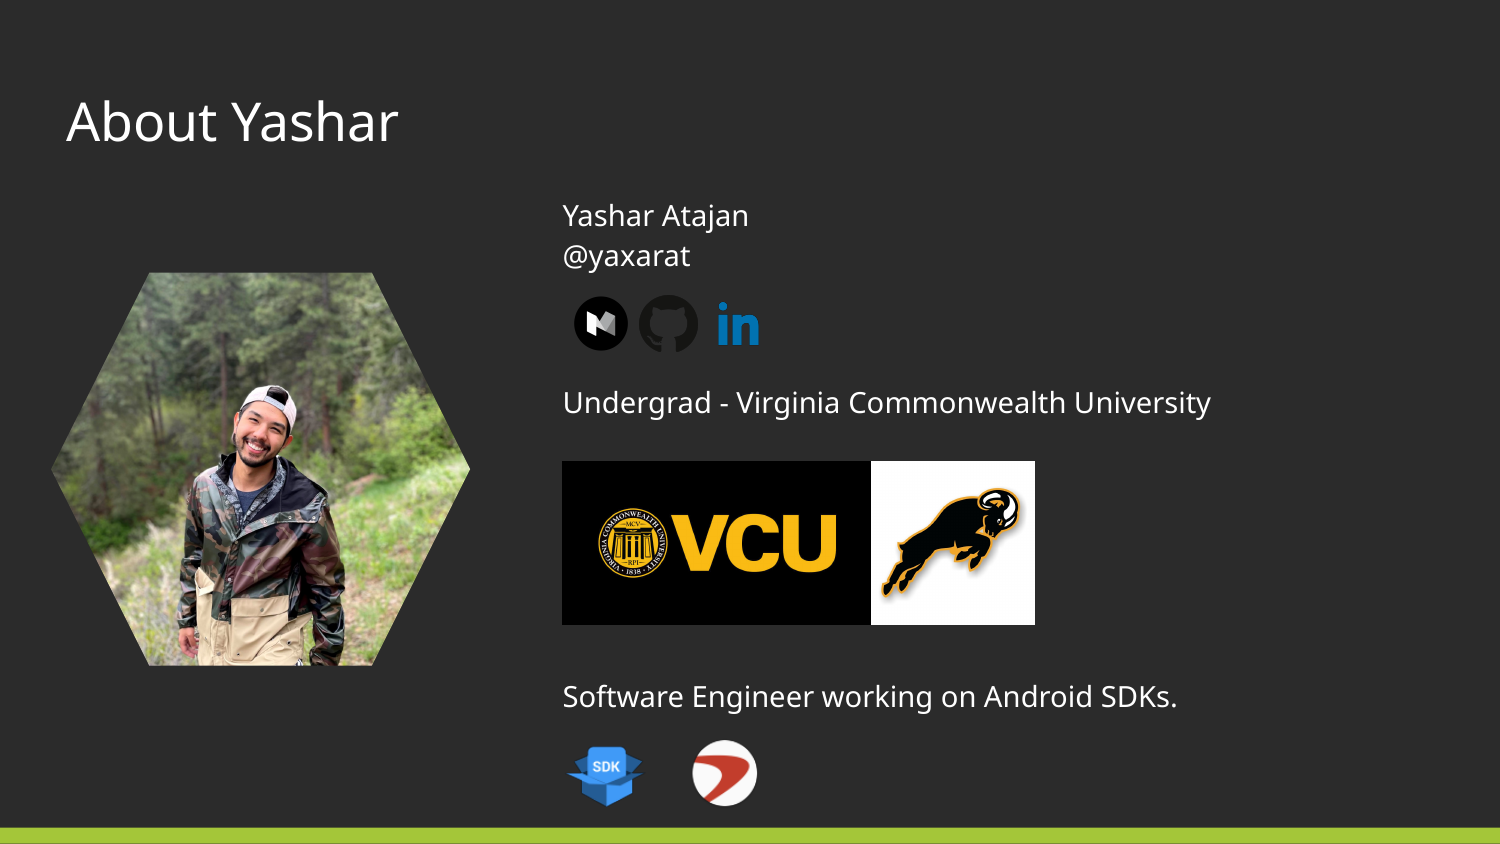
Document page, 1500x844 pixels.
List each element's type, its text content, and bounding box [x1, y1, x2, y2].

list Yashar Atajan @yaxarat Undergrad - Virginia Commonwealth University Software Engineer working on Android SDKs. [546, 176, 1500, 738]
picture [50, 272, 471, 666]
picture [562, 733, 649, 818]
picture [688, 728, 764, 813]
picture [562, 294, 698, 353]
picture [709, 294, 768, 353]
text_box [562, 460, 1036, 625]
title About Yashar [50, 72, 1450, 168]
